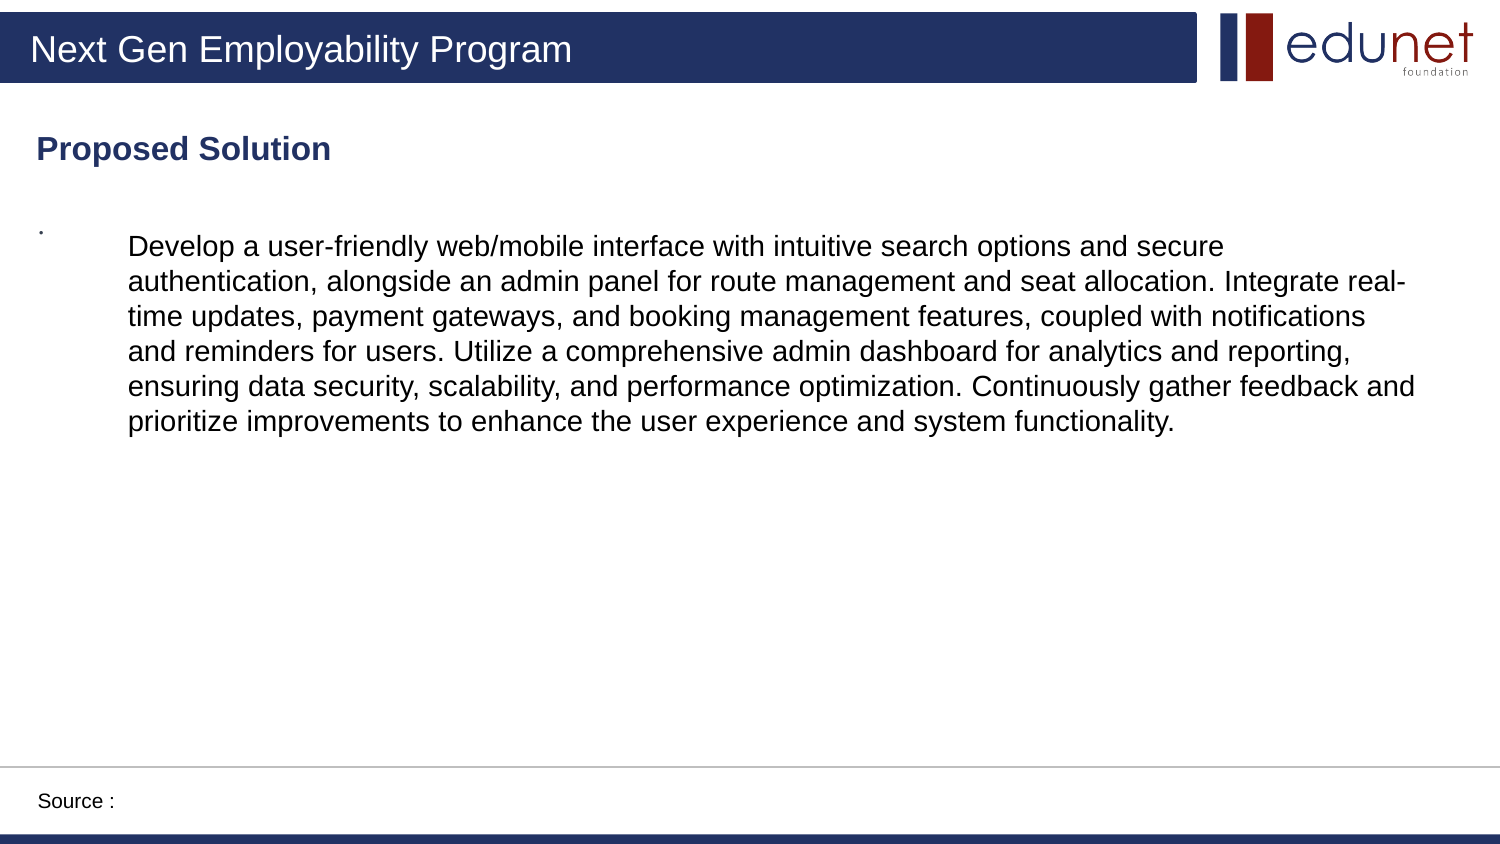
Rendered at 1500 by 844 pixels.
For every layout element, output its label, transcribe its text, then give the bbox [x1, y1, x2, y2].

picture [1279, 14, 1482, 83]
title Proposed Solution [21, 111, 504, 165]
text_box . [22, 180, 1478, 248]
text_box Develop a user-friendly web/mobile interface with intuitive search options and secure authentication, alongside an admin panel for route management and seat allocation. Integrate real-time updates, payment gateways, and booking management features, coupled with notifications and reminders for users. Utilize a comprehensive admin dashboard for analytics and reporting, ensuring data security, scalability, and performance optimization. Continuously gather feedback and prioritize improvements to enhance the user experience and system functionality. [113, 219, 1435, 445]
text_box Source : [22, 776, 139, 826]
